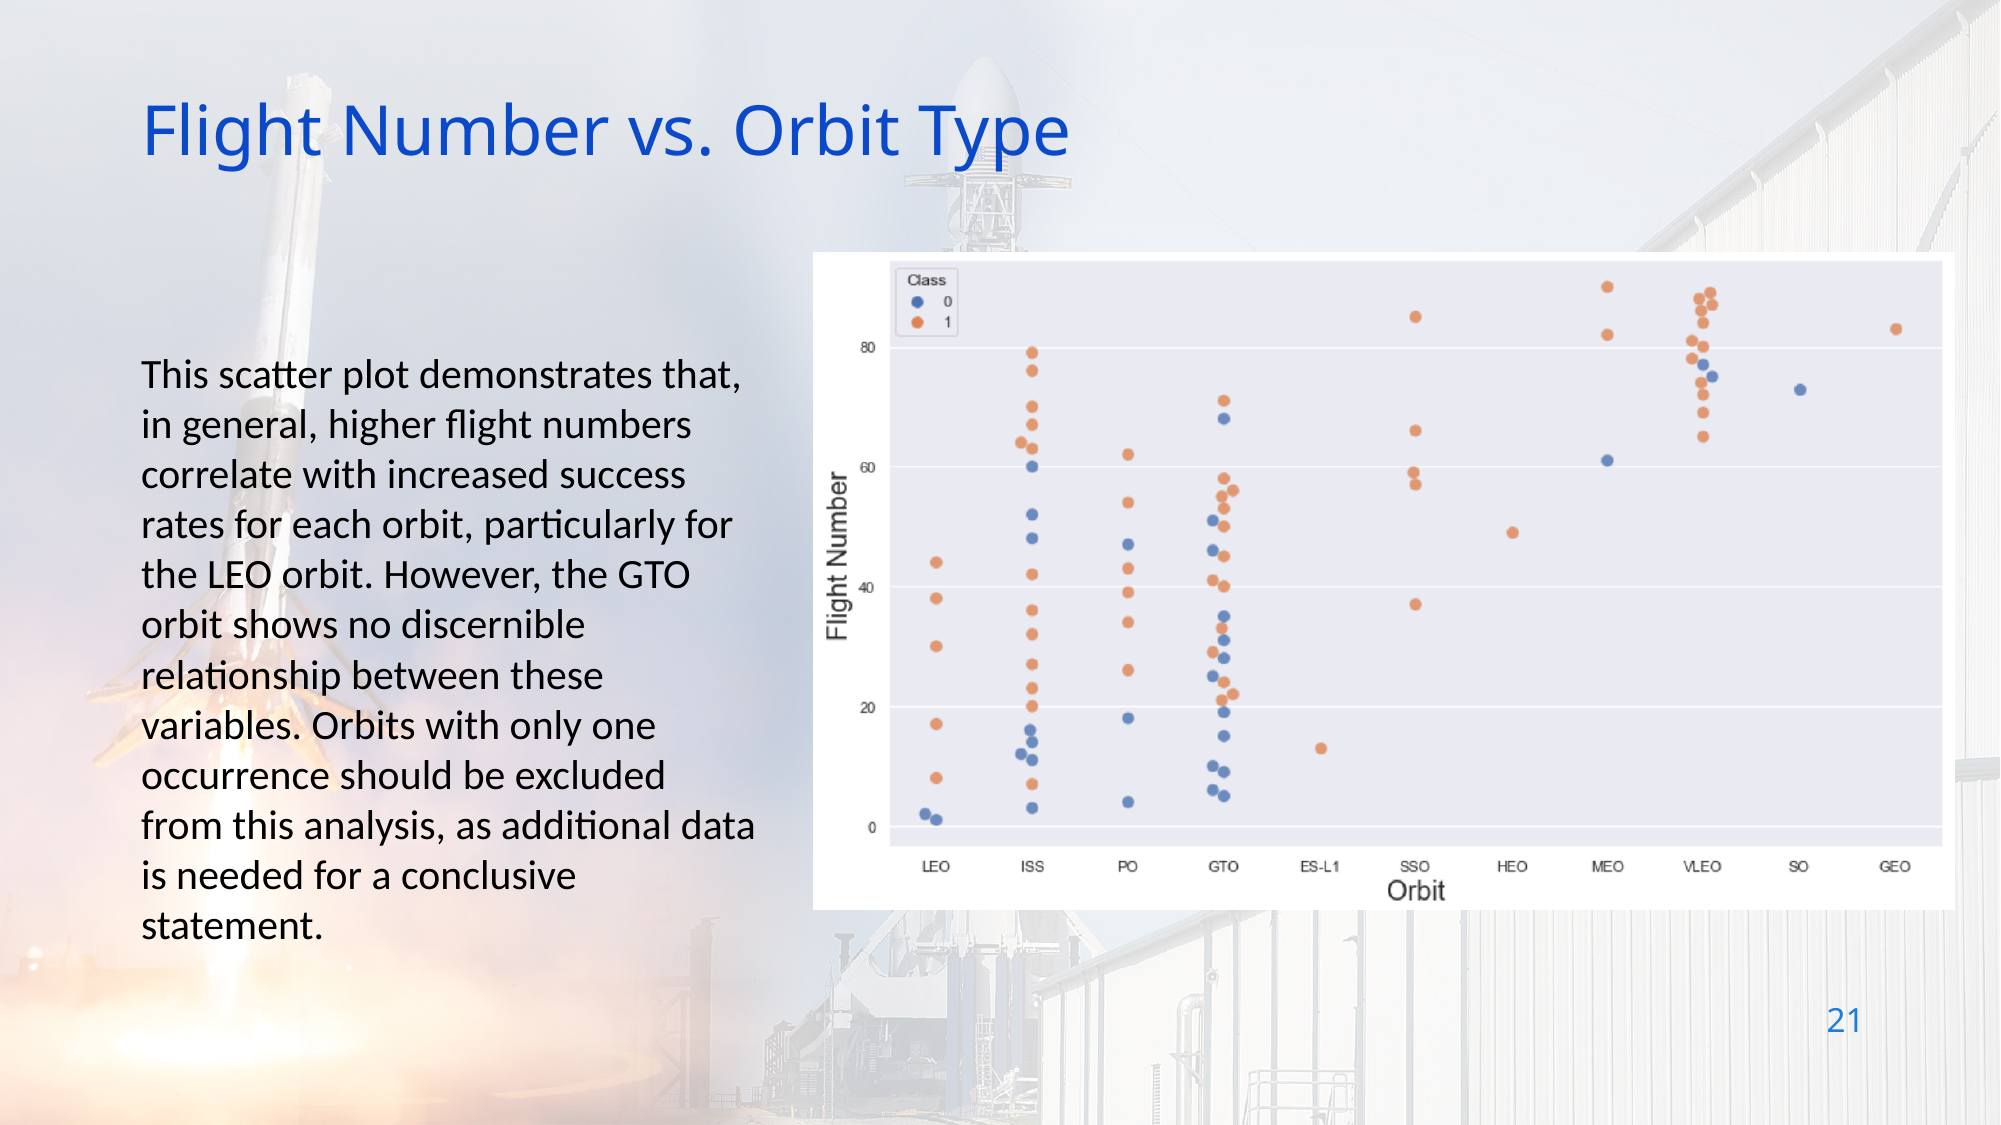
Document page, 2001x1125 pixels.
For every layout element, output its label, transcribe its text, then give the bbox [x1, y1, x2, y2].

picture [0, 0, 2001, 1125]
slide_number 21 [1429, 988, 1880, 1055]
list This scatter plot demonstrates that, in general, higher flight numbers correlate with increased success rates for each orbit, particularly for the LEO orbit. However, the GTO orbit shows no discernible relationship between these variables. Orbits with only one occurrence should be excluded from this analysis, as additional data is needed for a conclusive statement. [126, 339, 772, 965]
text_box Flight Number vs. Orbit Type [126, 88, 1852, 179]
